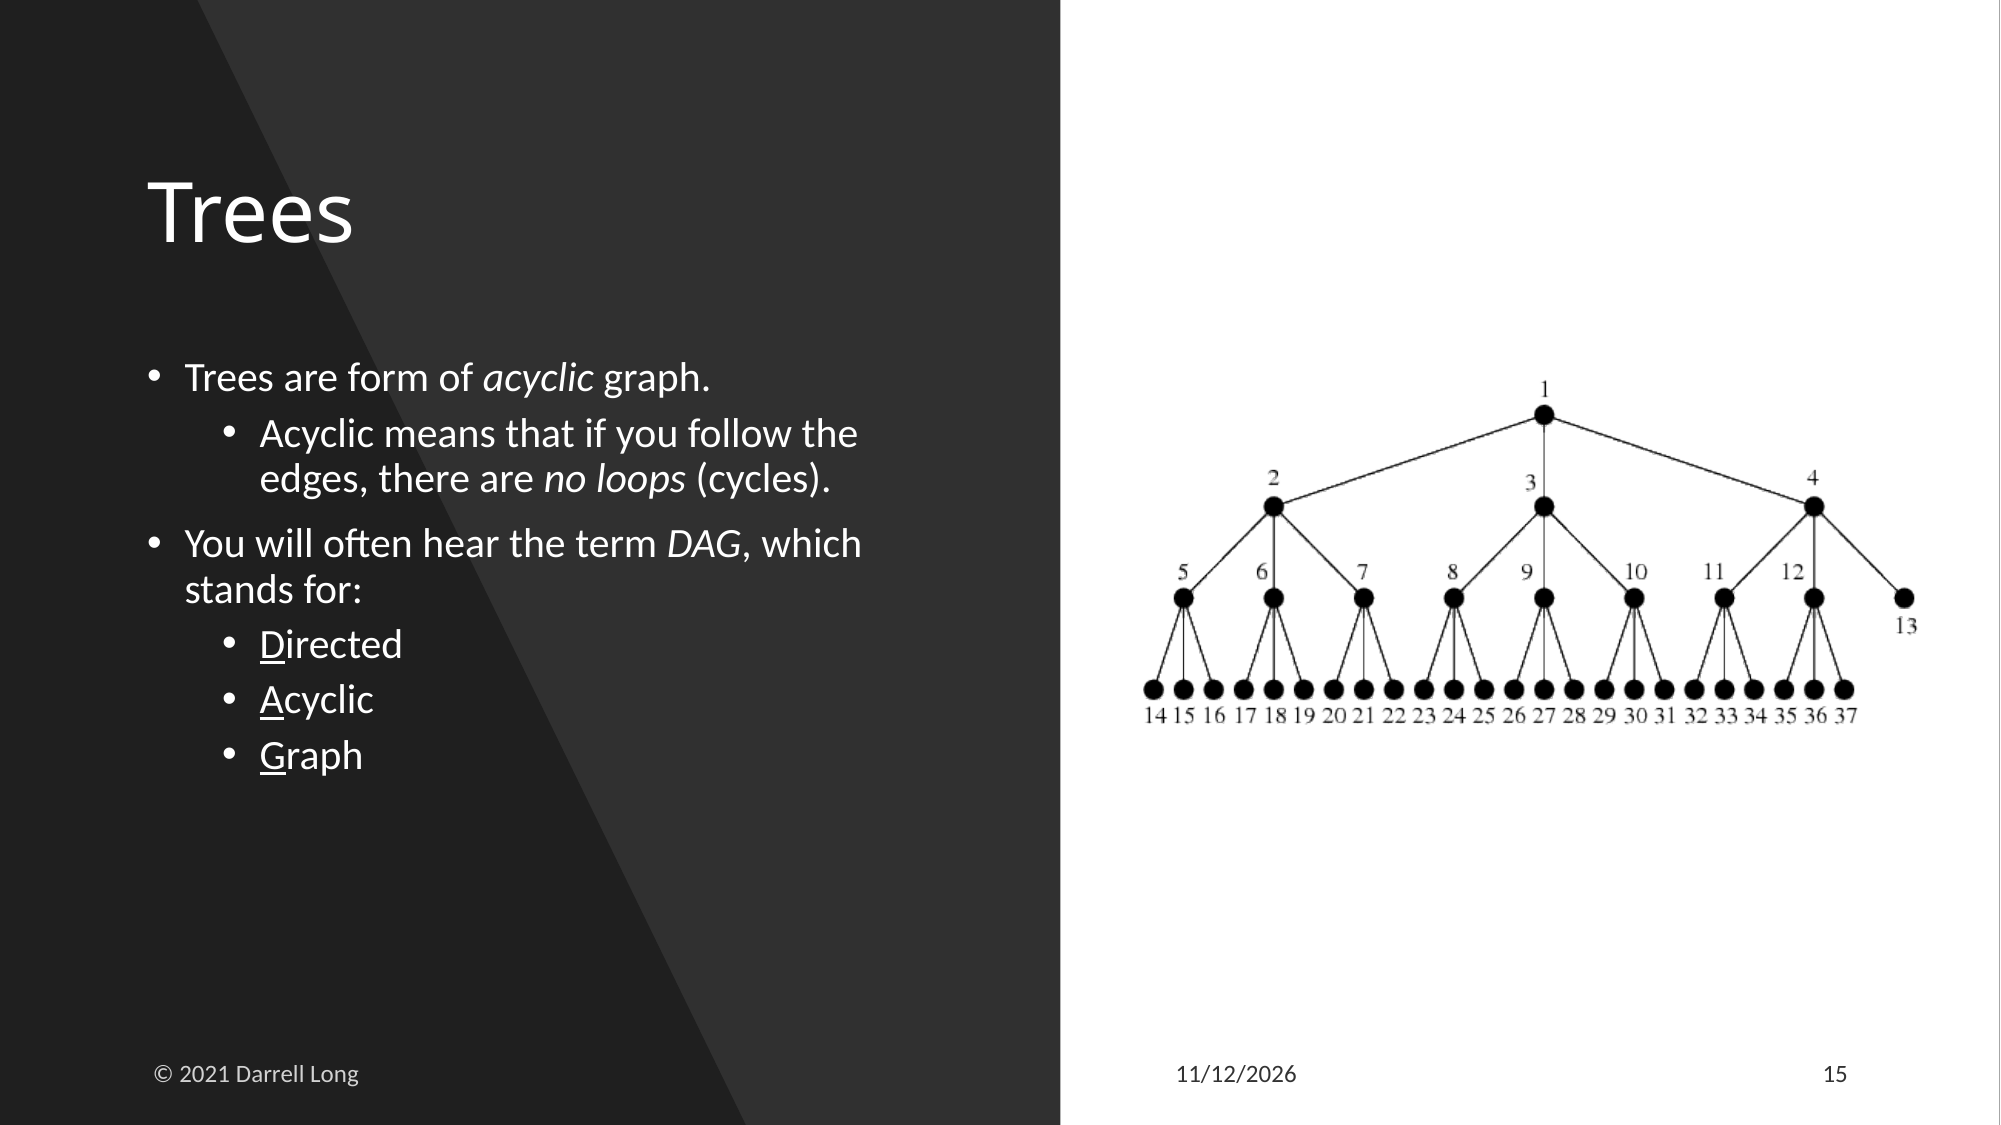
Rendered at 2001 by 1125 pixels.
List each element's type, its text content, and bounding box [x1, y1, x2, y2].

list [1143, 372, 1921, 728]
text_box [0, 0, 747, 1125]
list Trees are form of acyclic graph. Acyclic means that if you follow the edges, there are no loops (cycles). You will often hear the term DAG, which stands for: Directed Acyclic Graph [131, 348, 978, 967]
footer © 2021 Darrell Long [138, 1042, 813, 1103]
text_box [1061, 0, 2000, 1125]
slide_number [1160, 1042, 1611, 1103]
title Trees [131, 105, 978, 326]
text_box [199, 0, 1061, 1125]
slide_number 15 [1683, 1042, 1863, 1103]
